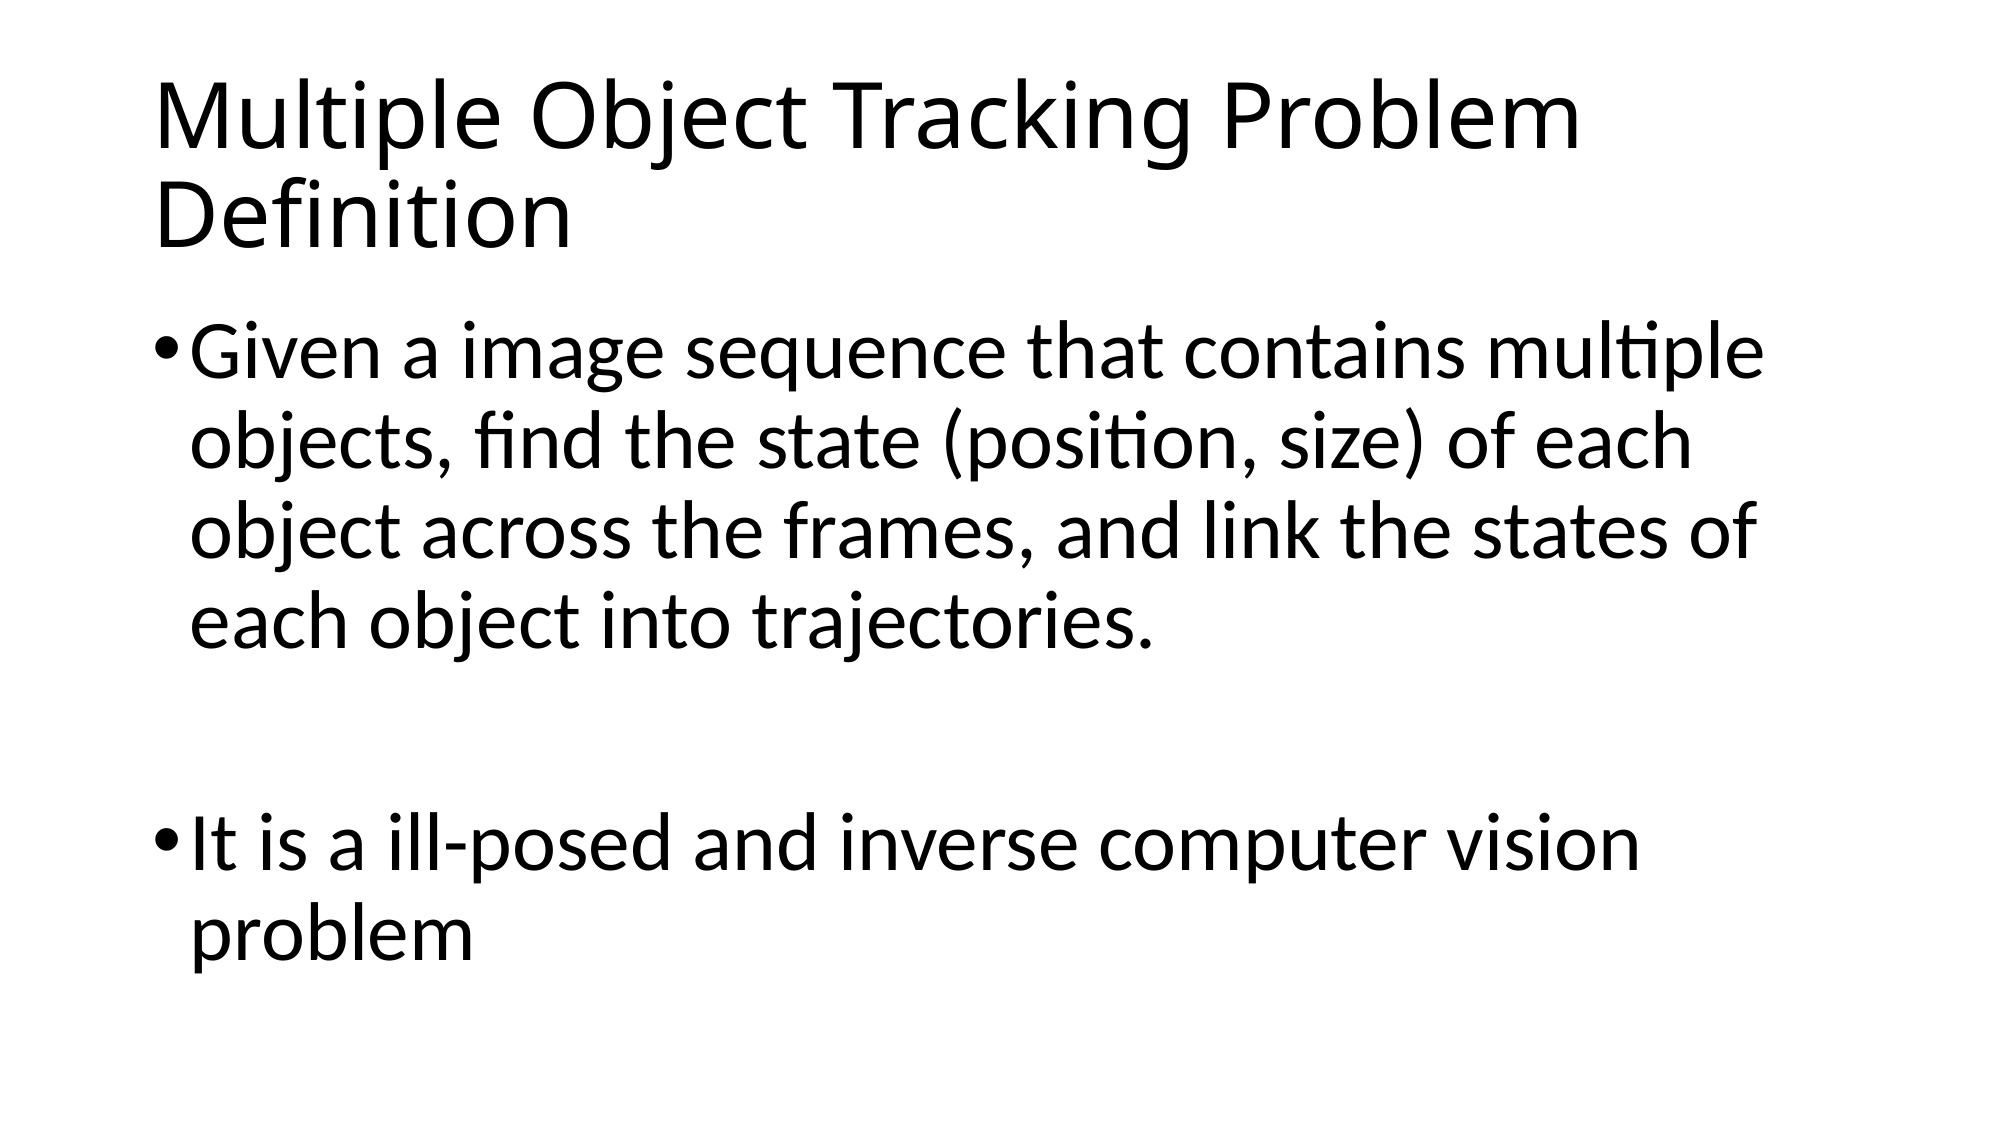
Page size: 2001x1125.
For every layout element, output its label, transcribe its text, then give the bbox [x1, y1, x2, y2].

title Multiple Object Tracking Problem Definition [137, 59, 1863, 278]
list Given a image sequence that contains multiple objects, find the state (position, size) of each object across the frames, and link the states of each object into trajectories. It is a ill-posed and inverse computer vision problem [137, 299, 1863, 1100]
